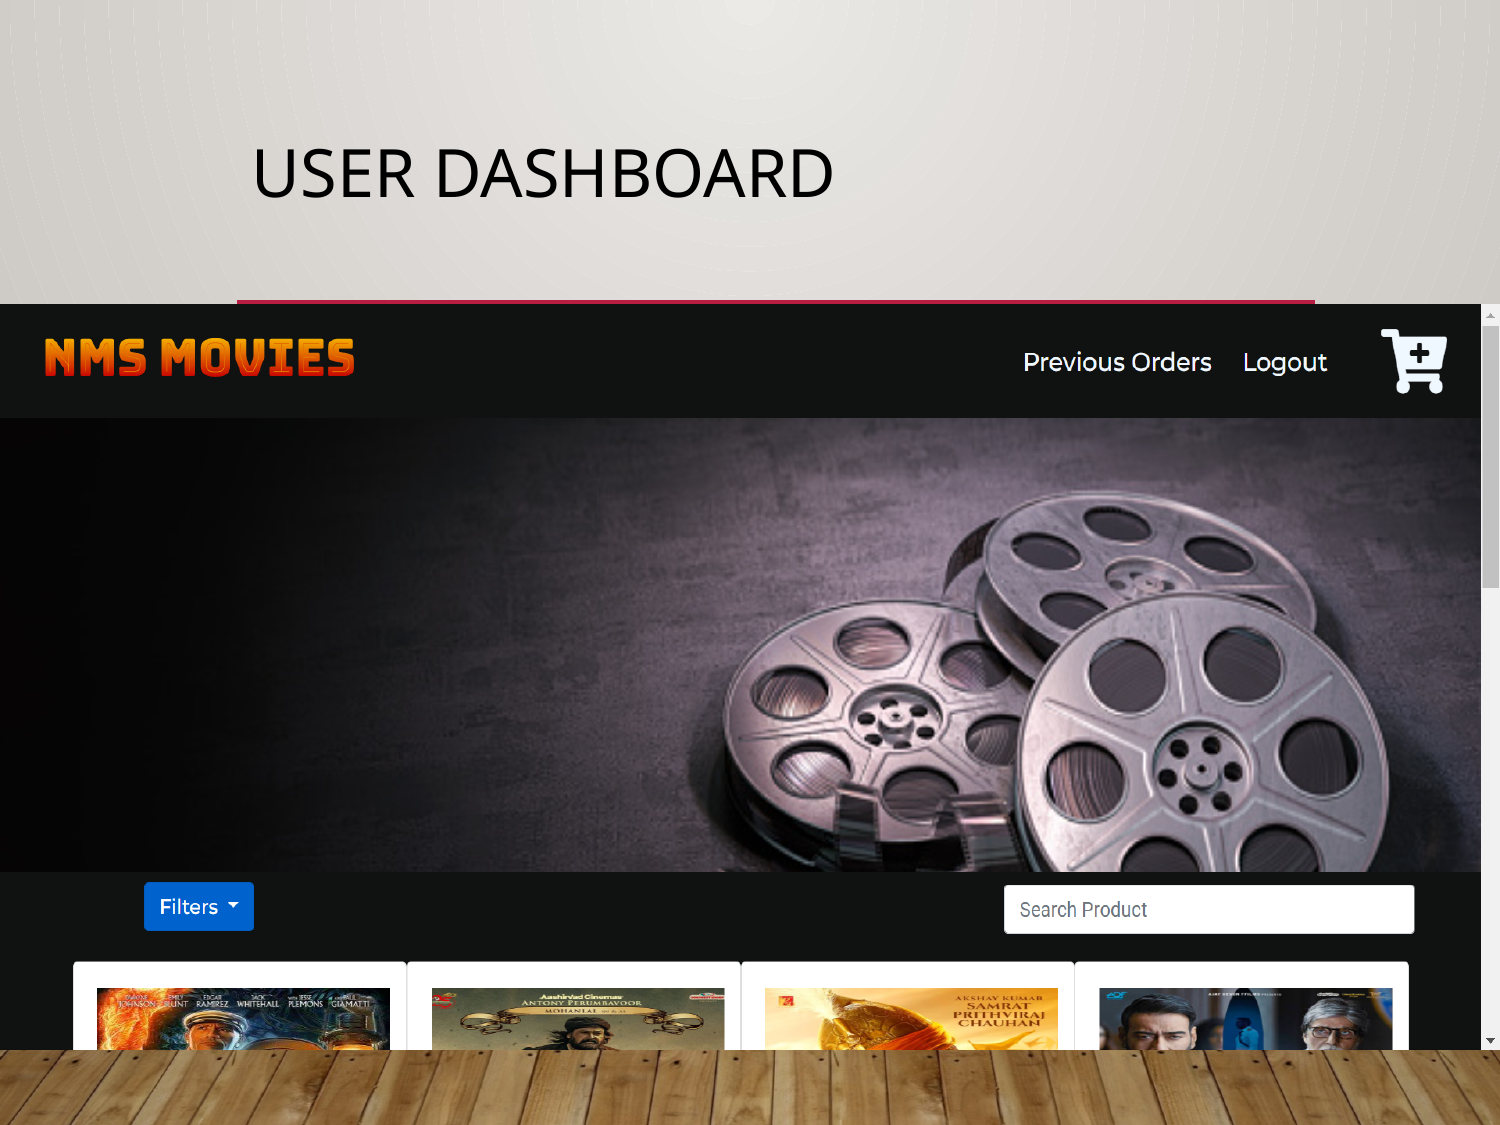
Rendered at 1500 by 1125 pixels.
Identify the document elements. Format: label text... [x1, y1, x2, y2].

title User Dashboard [236, 131, 1315, 303]
picture [0, 303, 1500, 1125]
